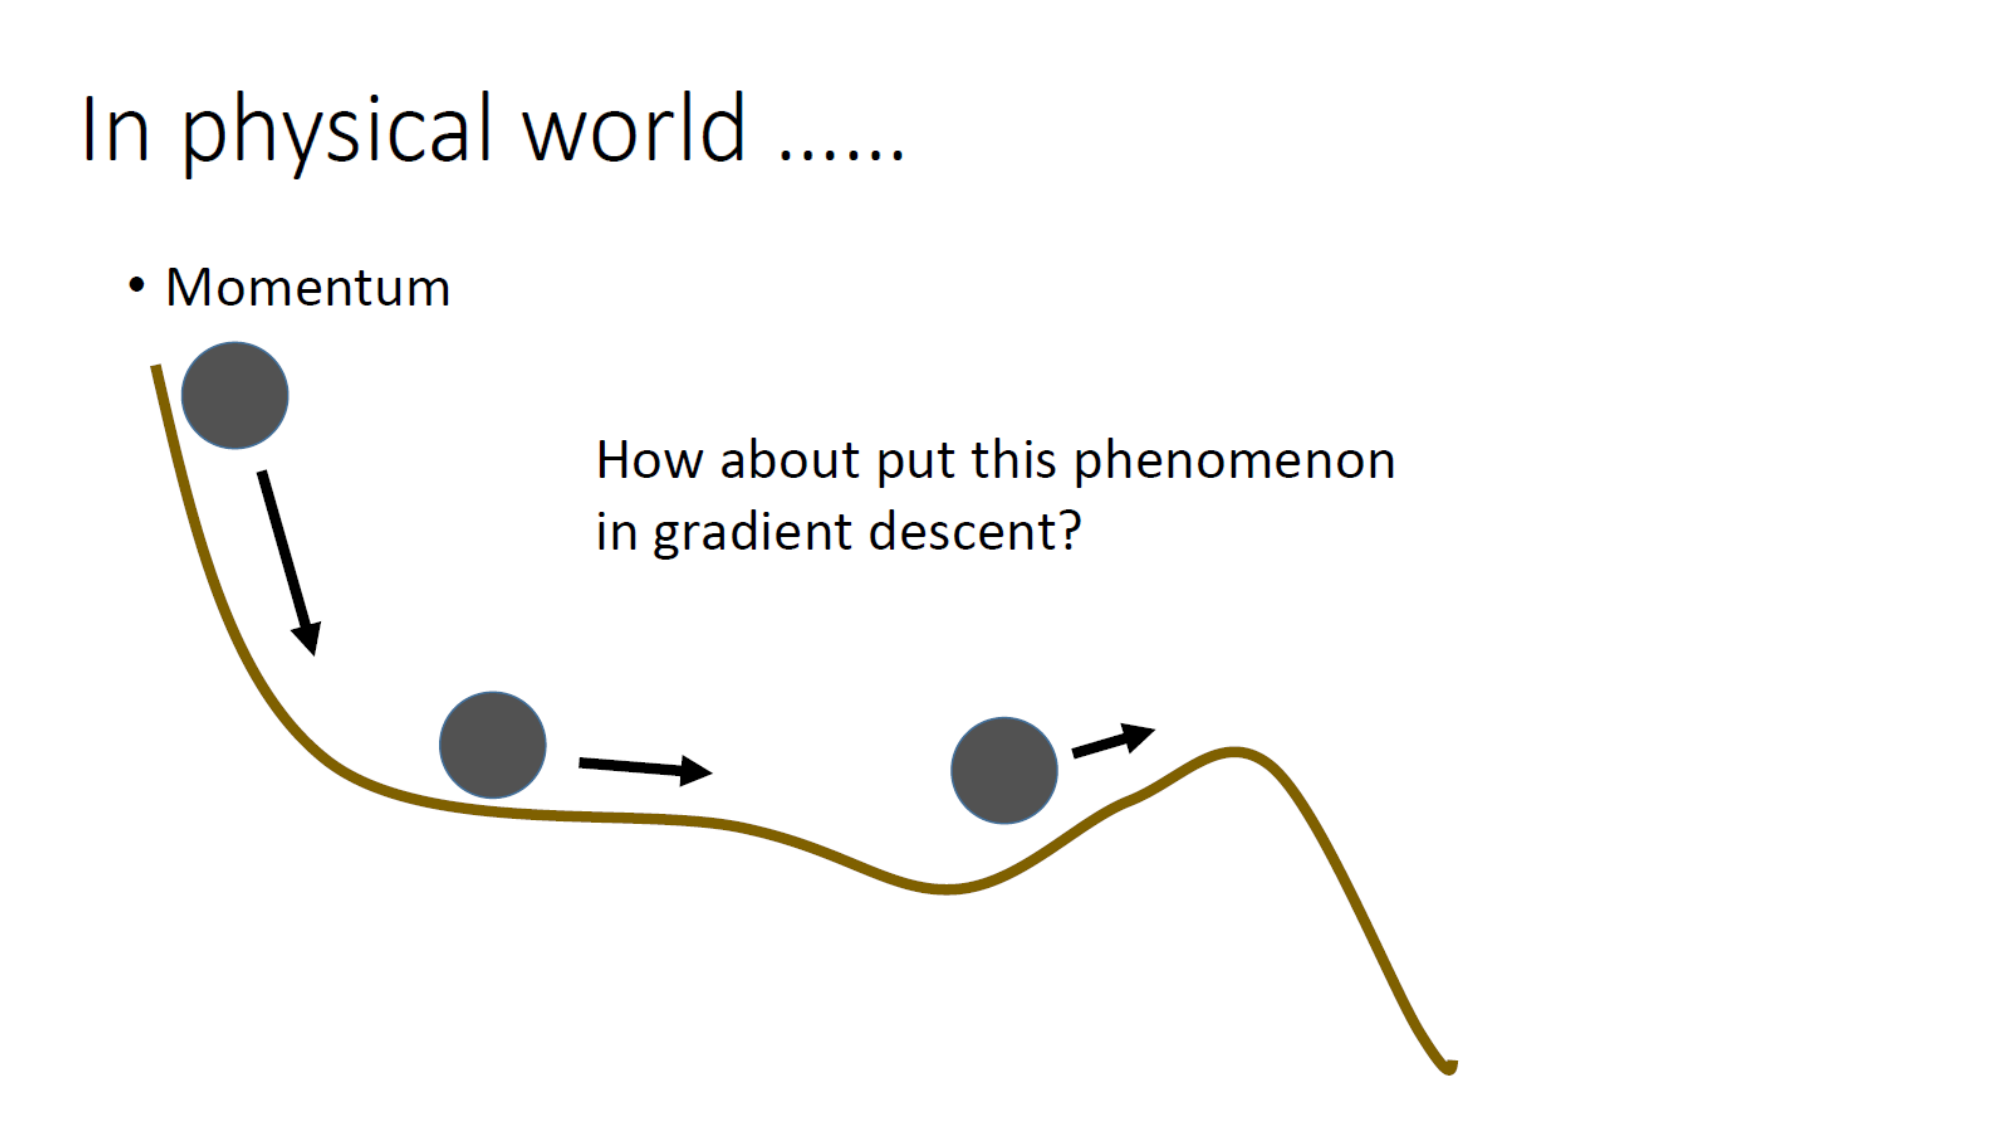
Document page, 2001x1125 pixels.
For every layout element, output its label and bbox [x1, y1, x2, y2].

picture [68, 88, 951, 185]
picture [115, 249, 1482, 1082]
